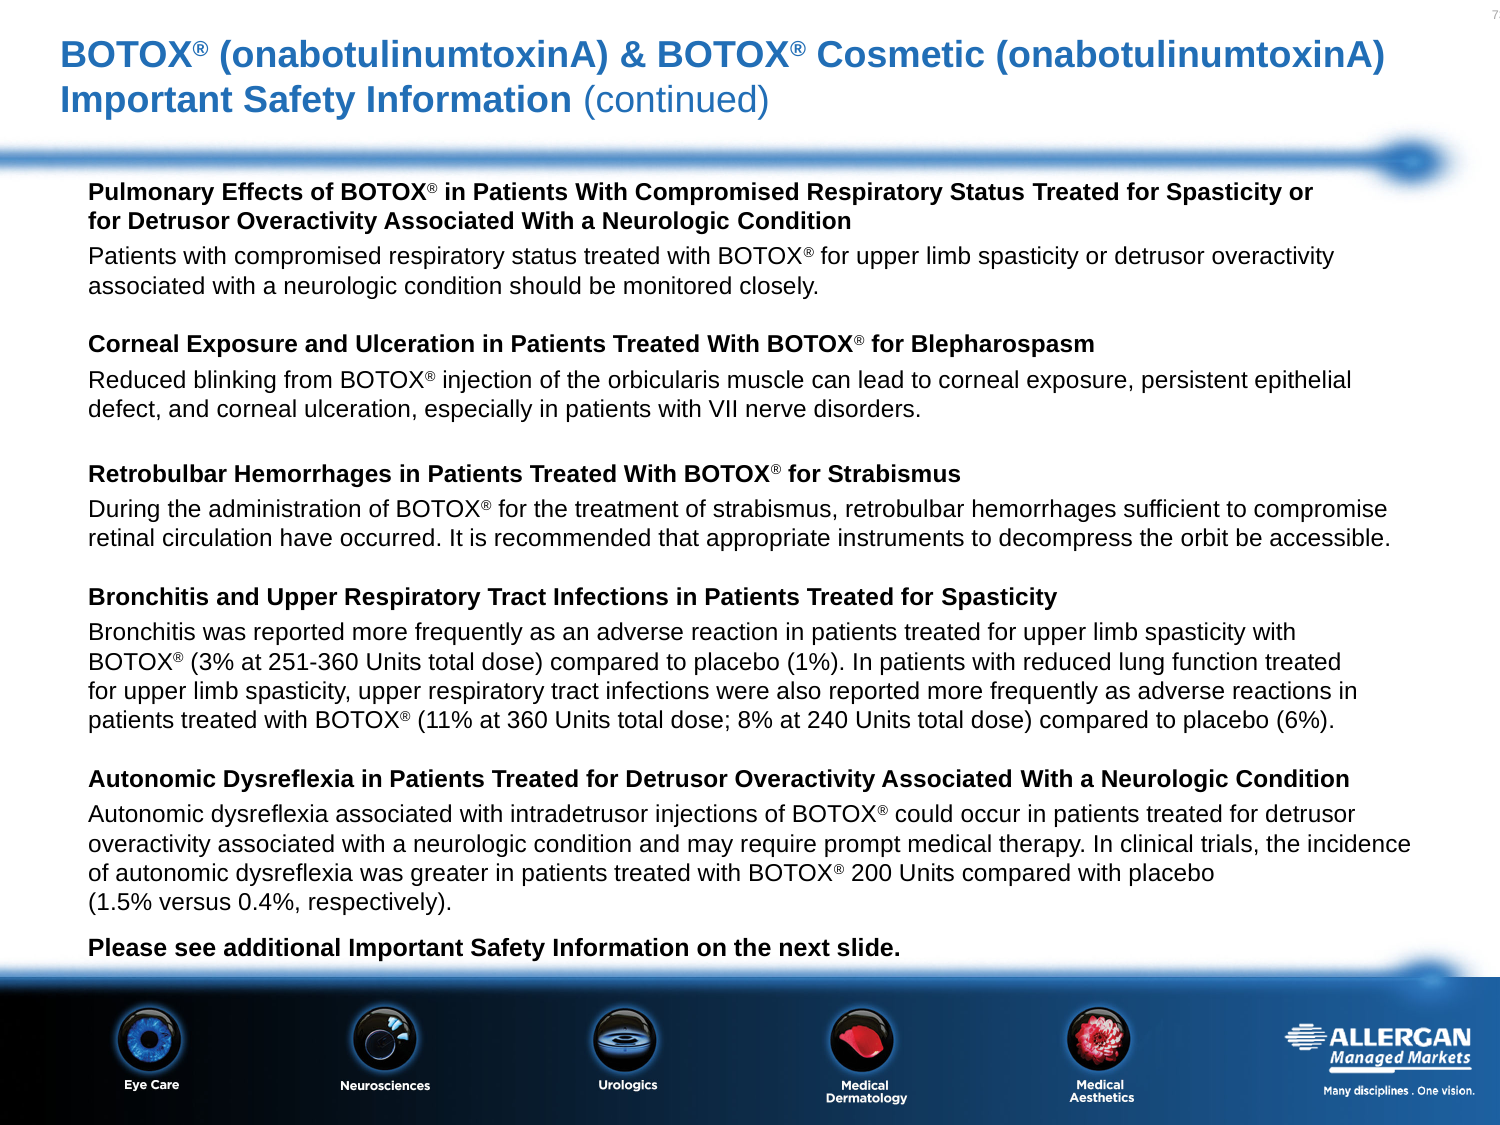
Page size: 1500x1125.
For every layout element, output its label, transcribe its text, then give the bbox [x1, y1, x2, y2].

picture [0, 930, 1500, 1125]
title BOTOX® (onabotulinumtoxinA) & BOTOX® Cosmetic (onabotulinumtoxinA) Important Safety Information (continued) [45, 0, 1495, 150]
picture [0, 0, 1500, 220]
text_box Please see additional Important Safety Information on the next slide. [73, 923, 1433, 969]
list Pulmonary Effects of BOTOX® in Patients With Compromised Respiratory Status Treated for Spasticity or for Detrusor Overactivity Associated With a Neurologic Condition Patients with compromised respiratory status treated with BOTOX® for upper limb spasticity or detrusor overactivity associated with a neurologic condition should be monitored closely. Corneal Exposure and Ulceration in Patients Treated With BOTOX® for Blepharospasm Reduced blinking from BOTOX® injection of the orbicularis muscle can lead to corneal exposure, persistent epithelial defect, and corneal ulceration, especially in patients with VII nerve disorders. Retrobulbar Hemorrhages in Patients Treated With BOTOX® for Strabismus During the administration of BOTOX® for the treatment of strabismus, retrobulbar hemorrhages sufficient to compromise retinal circulation have occurred. It is recommended that appropriate instruments to decompress the orbit be accessible. Bronchitis and Upper Respiratory Tract Infections in Patients Treated for Spasticity Bronchitis was reported more frequently as an adverse reaction in patients treated for upper limb spasticity with BOTOX® (3% at 251-360 Units total dose) compared to placebo (1%). In patients with reduced lung function treated for upper limb spasticity, upper respiratory tract infections were also reported more frequently as adverse reactions in patients treated with BOTOX® (11% at 360 Units total dose; 8% at 240 Units total dose) compared to placebo (6%). Autonomic Dysreflexia in Patients Treated for Detrusor Overactivity Associated With a Neurologic Condition Autonomic dysreflexia associated with intradetrusor injections of BOTOX® could occur in patients treated for detrusor overactivity associated with a neurologic condition and may require prompt medical therapy. In clinical trials, the incidence of autonomic dysreflexia was greater in patients treated with BOTOX® 200 Units compared with placebo (1.5% versus 0.4%, respectively). [73, 168, 1437, 934]
